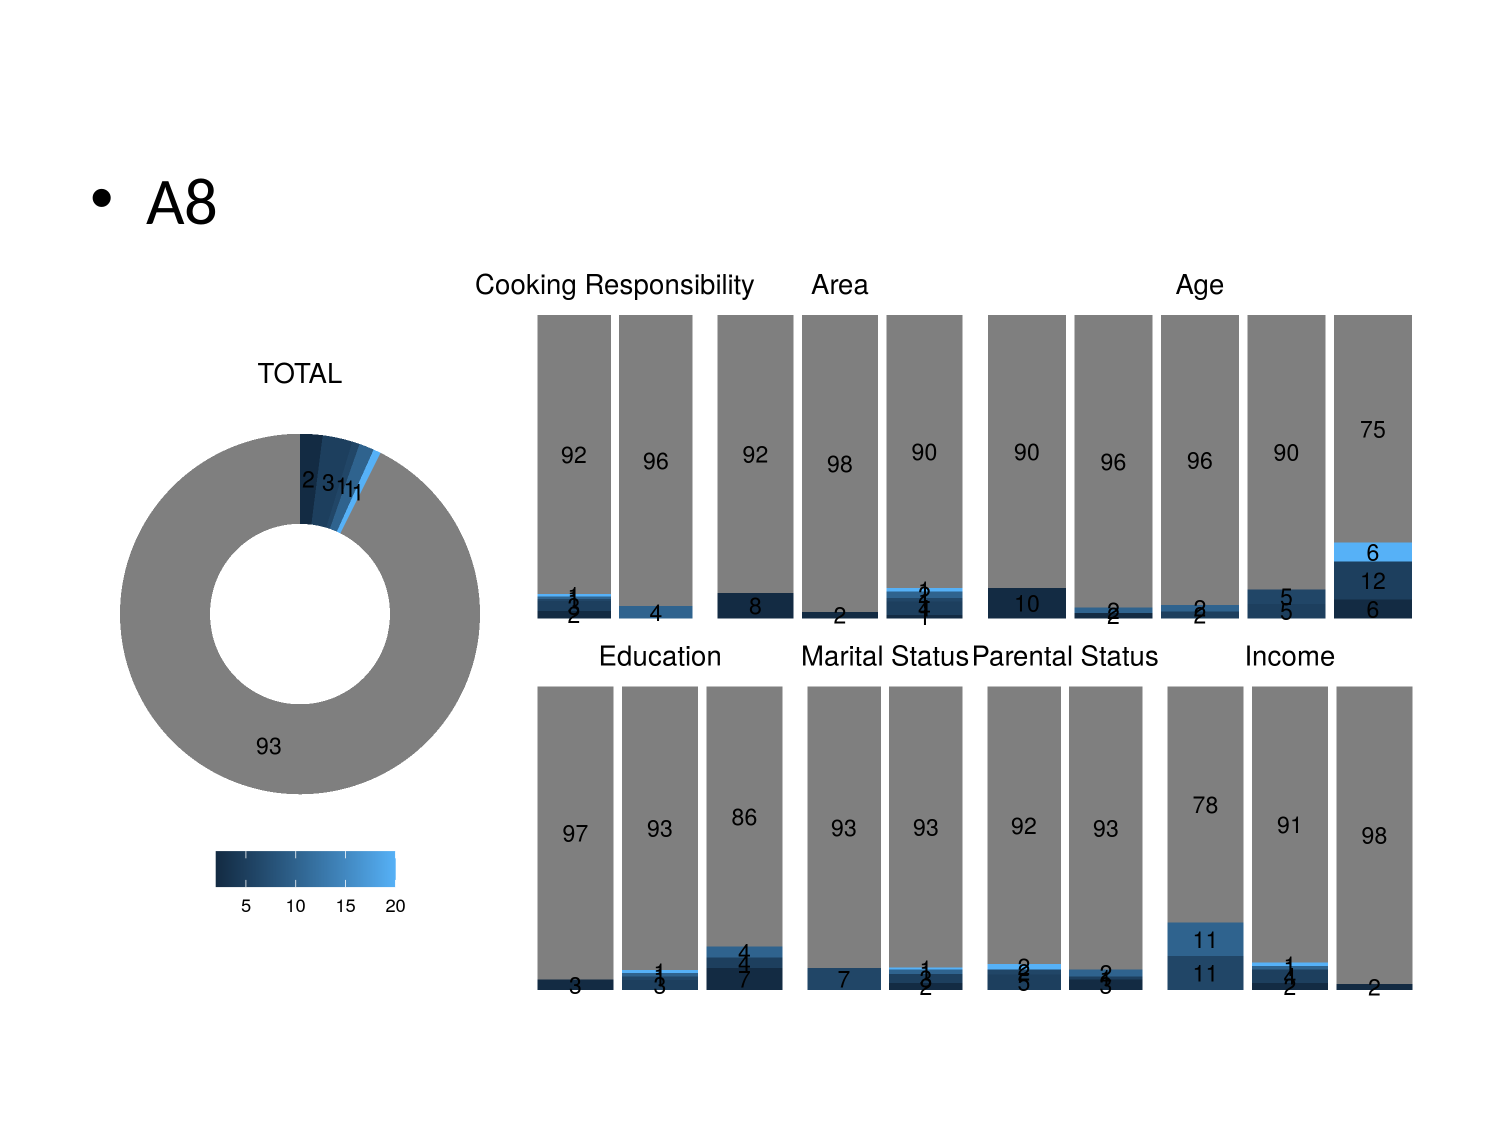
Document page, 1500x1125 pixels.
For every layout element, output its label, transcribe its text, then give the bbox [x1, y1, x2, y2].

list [74, 262, 1426, 1006]
list A8 [75, 149, 675, 260]
